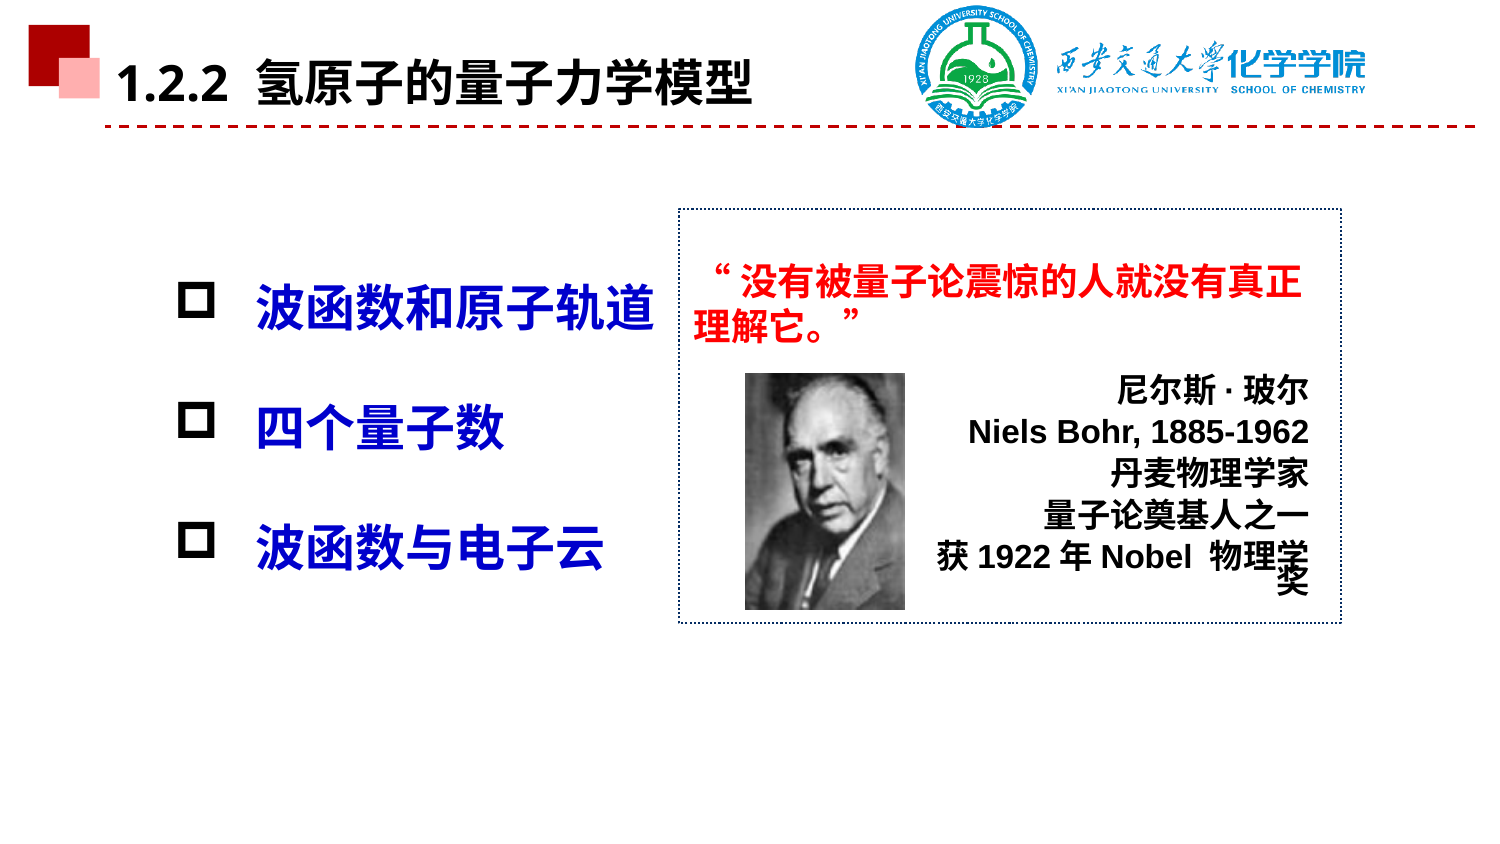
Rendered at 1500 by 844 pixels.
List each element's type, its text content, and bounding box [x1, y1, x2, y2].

text_box 1.2.2 氢原子的量子力学模型 [100, 43, 1010, 119]
picture [915, 119, 962, 128]
picture [915, 5, 967, 43]
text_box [678, 208, 1341, 623]
text_box 波函数和原子轨道 四个量子数 波函数与电子云 [159, 209, 676, 584]
picture [935, 5, 1365, 128]
